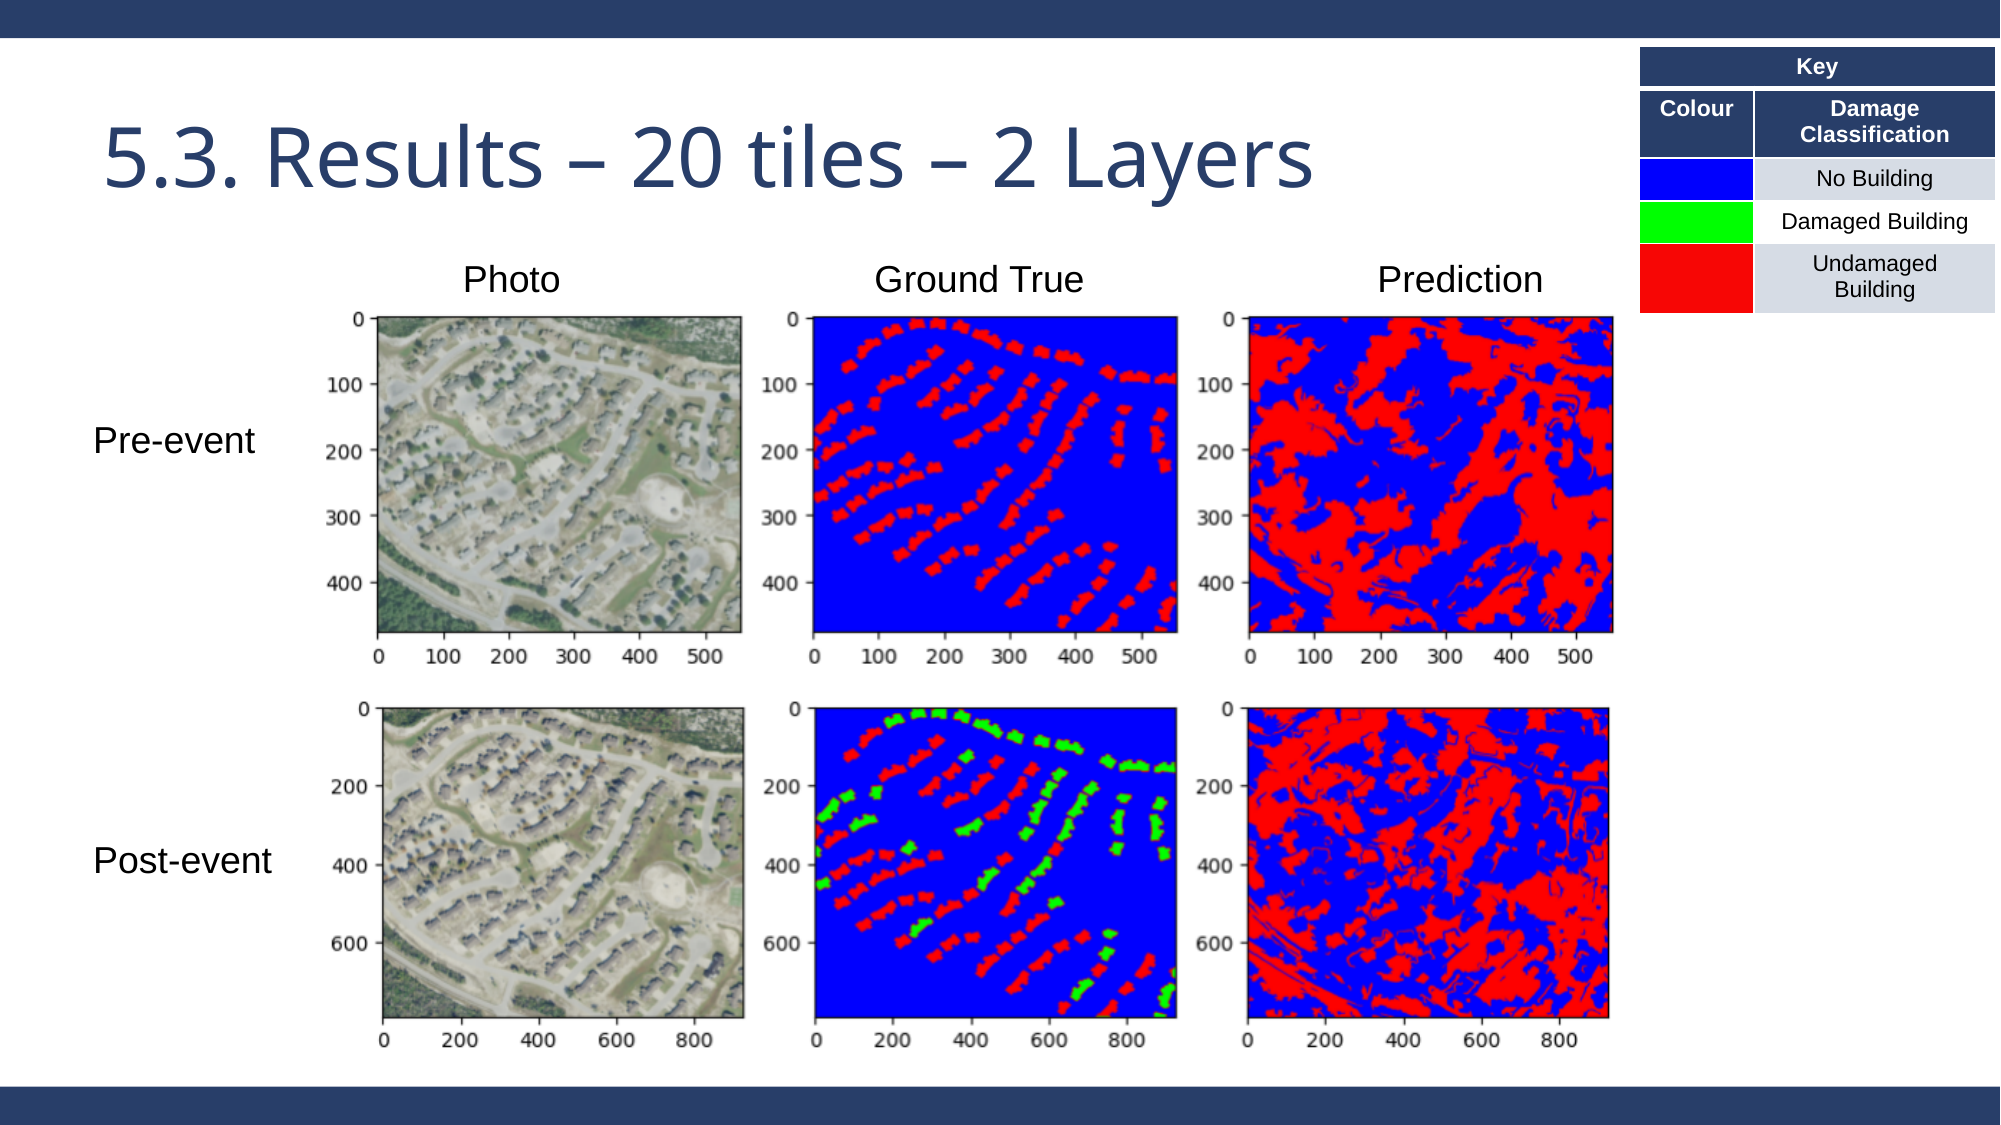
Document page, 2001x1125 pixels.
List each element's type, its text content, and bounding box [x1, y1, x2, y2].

table_cell Colour [1640, 91, 1753, 157]
text_box [0, 1086, 2000, 1125]
picture [311, 689, 1631, 1056]
table_cell [1640, 244, 1753, 313]
table_cell Damage Classification [1755, 91, 1995, 157]
table_cell [1640, 159, 1753, 200]
text_box Photo Ground True Prediction [447, 247, 1638, 308]
table_cell Damaged Building [1755, 202, 1995, 243]
title 5.3. Results – 20 tiles – 2 Layers [87, 58, 1638, 262]
picture [311, 299, 1631, 674]
table_header Key [1640, 47, 1995, 86]
text_box [0, 0, 2000, 39]
text_box Post-event [78, 828, 288, 888]
table_cell [1640, 202, 1753, 243]
text_box Pre-event [78, 408, 271, 469]
table_cell Undamaged Building [1755, 244, 1995, 313]
table_cell No Building [1755, 159, 1995, 200]
